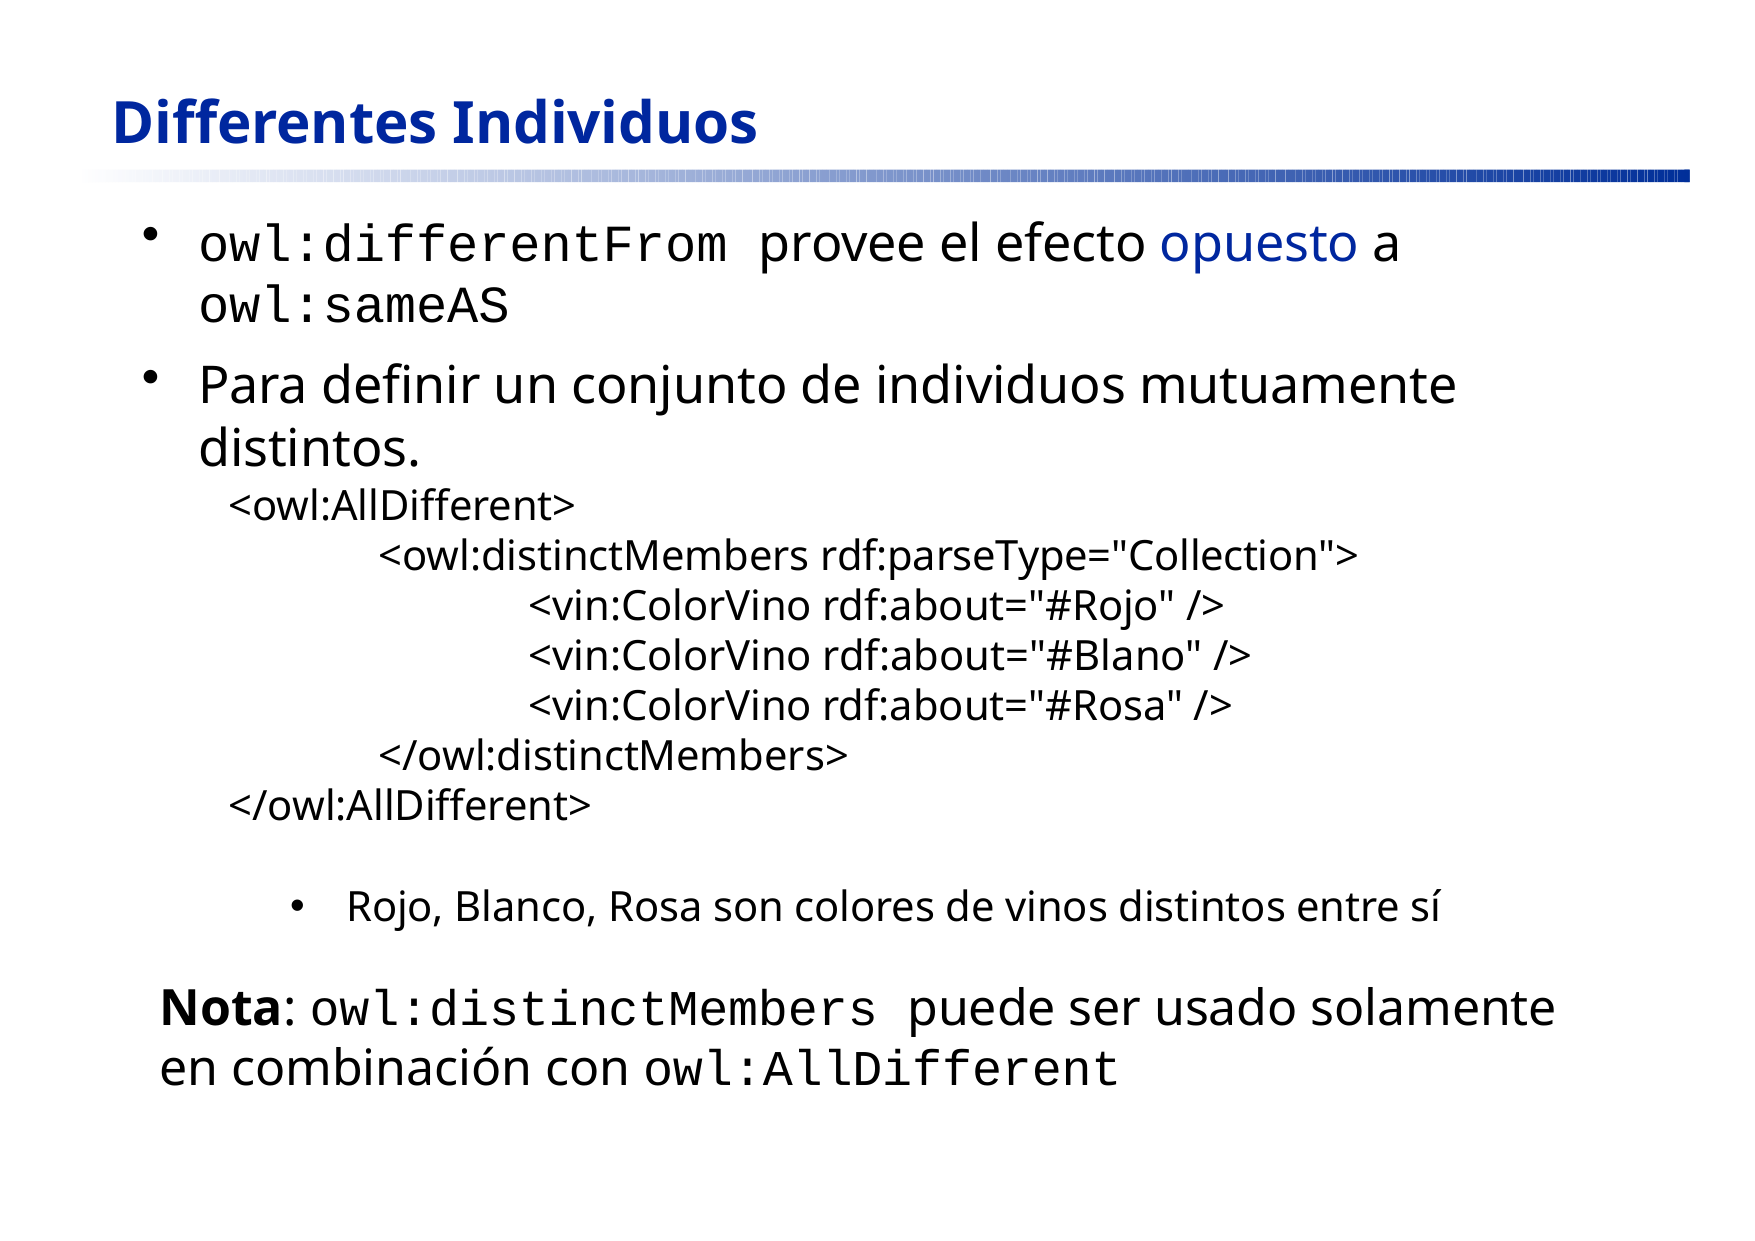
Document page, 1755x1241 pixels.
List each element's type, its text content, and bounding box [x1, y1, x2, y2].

title Differentes Individuos [109, 82, 1654, 293]
text_box owl:differentFrom provee el efecto opuesto a owl:sameAS Para definir un conjunto de individuos mutuamente distintos. < <owl:AllDifferent> <owl:distinctMembers rdf:parseType="Collection"> <vin:ColorVino rdf:about="#Rojo" /> <vin:ColorVino rdf:about="#Blano" /> <vin:ColorVino rdf:about="#Rosa" /> </owl:distinctMembers> </owl:AllDifferent> Rojo, Blanco, Rosa son colores de vinos distintos entre sí <Wi Nota: owl:distinctMembers puede ser usado solamente en combinación con owl:AllDifferent [139, 207, 1624, 1095]
